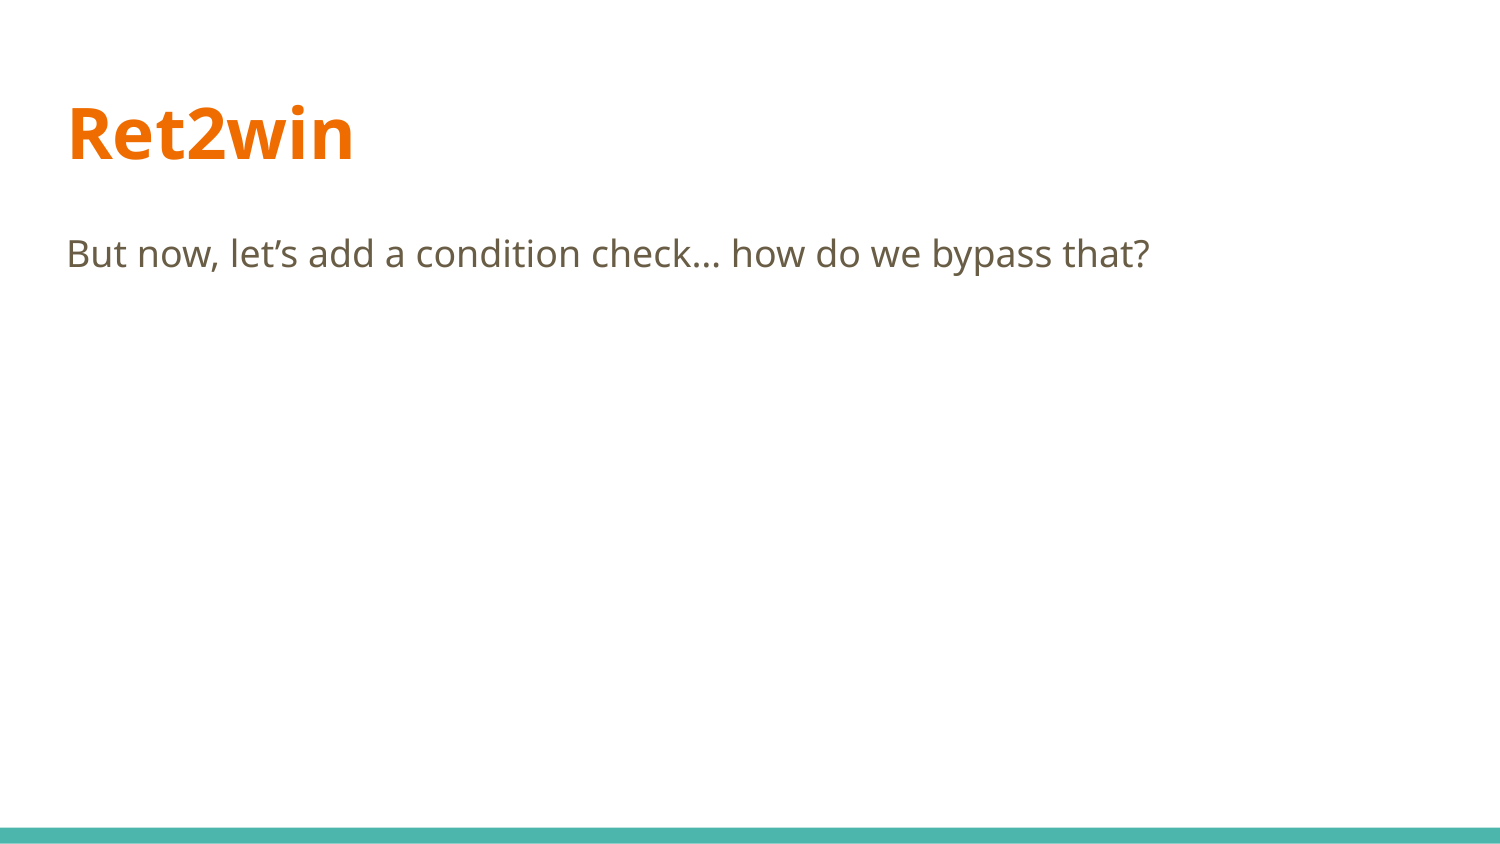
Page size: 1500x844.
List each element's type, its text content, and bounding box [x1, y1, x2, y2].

list But now, let’s add a condition check… how do we bypass that? [51, 207, 1449, 750]
title Ret2win [51, 72, 1449, 189]
